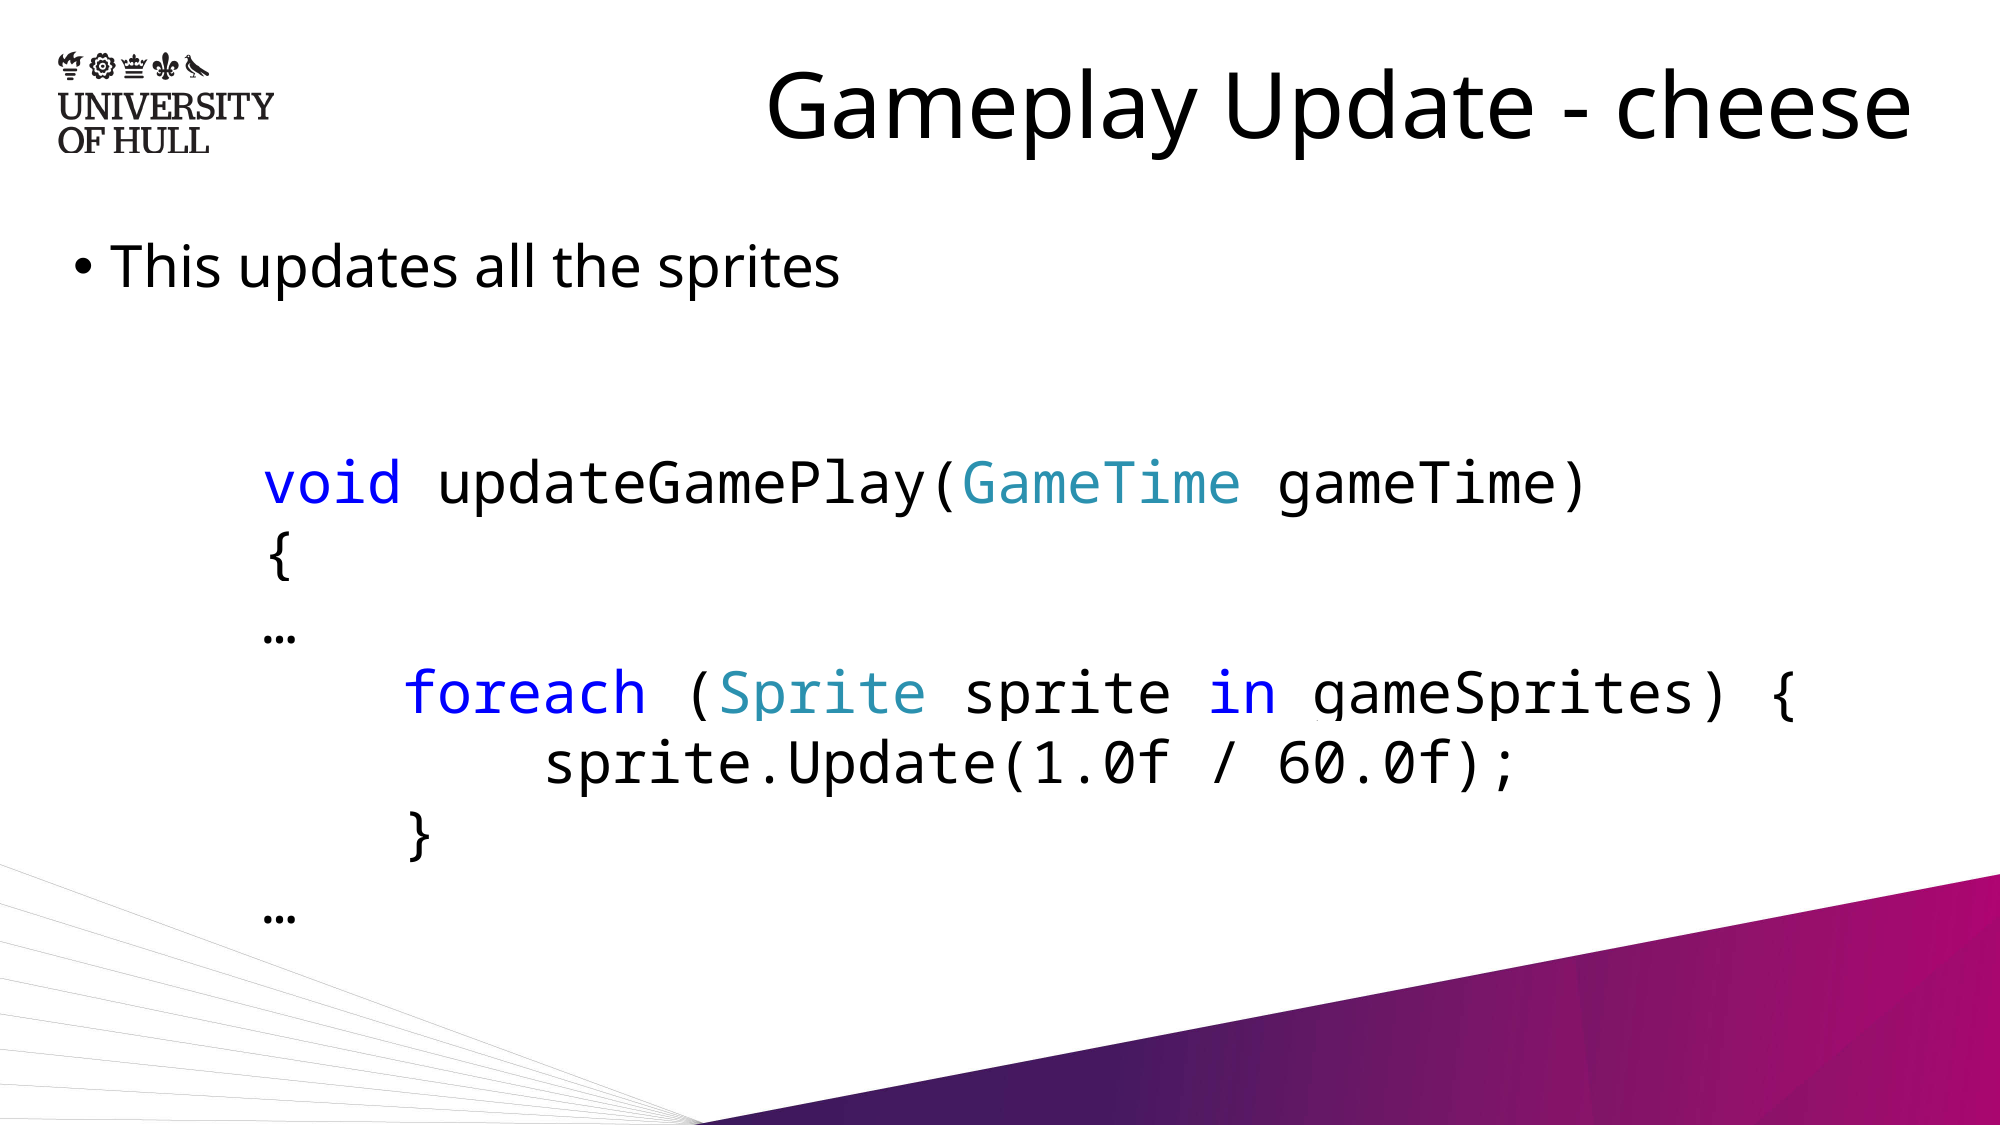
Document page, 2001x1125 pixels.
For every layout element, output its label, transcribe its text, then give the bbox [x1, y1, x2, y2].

list This updates all the sprites [58, 230, 1931, 765]
picture [0, 0, 2000, 1125]
title Gameplay Update - cheese [324, 0, 1931, 218]
text_box void updateGamePlay(GameTime gameTime) { … foreach (Sprite sprite in gameSprites) { sprite.Update(1.0f / 60.0f); } … [247, 437, 1865, 943]
